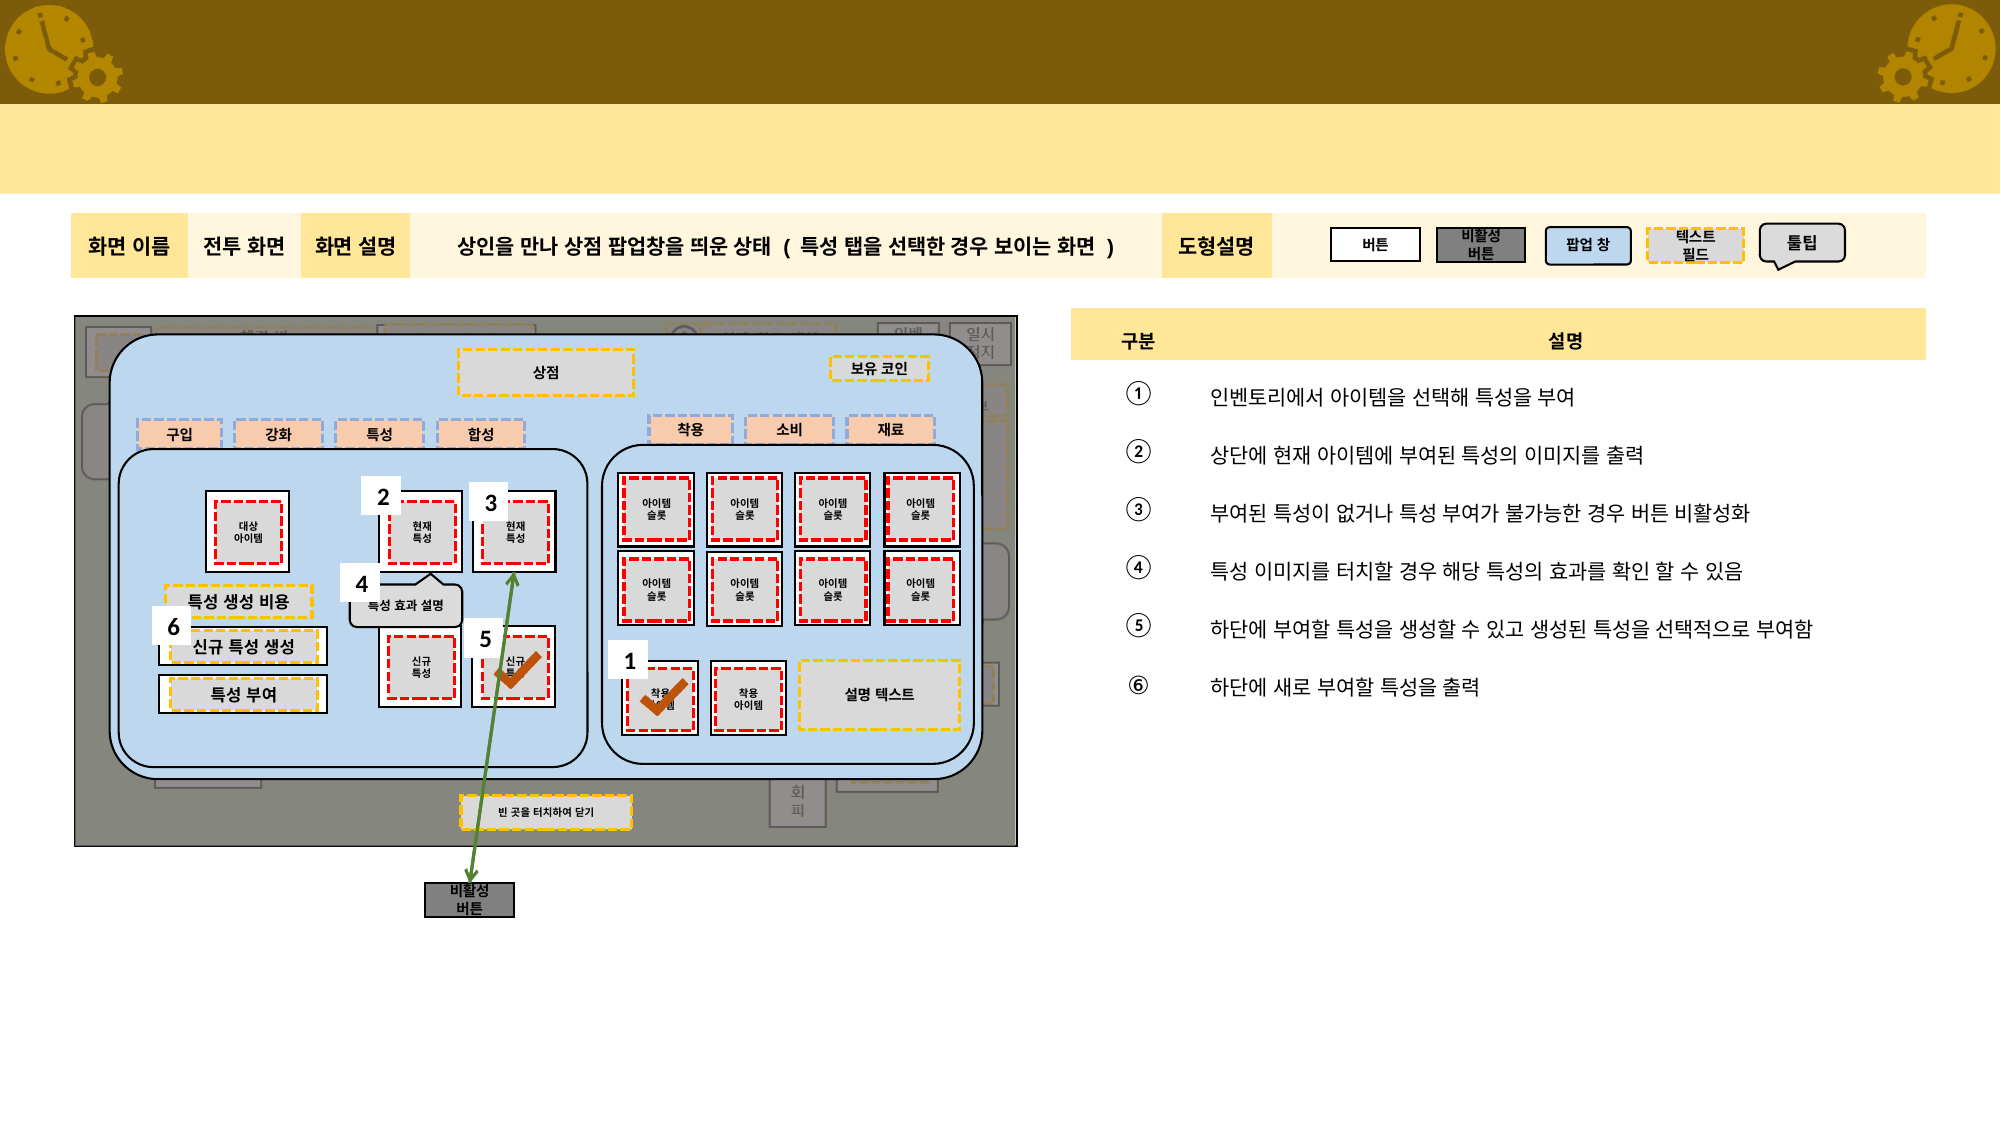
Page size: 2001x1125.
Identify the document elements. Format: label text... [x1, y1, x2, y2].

text_box 비활성 버튼 [424, 882, 515, 918]
text_box 텍스트 필드 [1647, 228, 1745, 263]
table_header [1272, 213, 1926, 278]
table_cell 상단에 현재 아이템에 부여된 특성의 이미지를 출력 [1206, 418, 1926, 476]
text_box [469, 571, 515, 883]
table_cell ① [1071, 360, 1206, 418]
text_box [622, 661, 786, 735]
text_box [159, 675, 327, 713]
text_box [624, 478, 954, 621]
table_header 상인을 만나 상점 팝업창을 띄운 상태 ( 특성 탭을 선택한 경우 보이는 화면 ) [410, 213, 1162, 278]
table_cell ④ [1071, 534, 1206, 592]
table_cell 하단에 부여할 특성을 생성할 수 있고 생성된 특성을 선택적으로 부여함 [1206, 592, 1926, 650]
table_cell ⑥ [1071, 650, 1206, 708]
table_cell ② [1071, 418, 1206, 476]
table_cell 하단에 새로 부여할 특성을 출력 [1206, 650, 1926, 708]
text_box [378, 491, 556, 707]
table_header 화면 이름 [71, 213, 188, 278]
text_box 팝업 창 [1544, 226, 1632, 266]
table_cell 특성 이미지를 터치할 경우 해당 특성의 효과를 확인 할 수 있음 [1206, 534, 1926, 592]
table_cell ⑤ [1071, 592, 1206, 650]
text_box 버튼 [1330, 227, 1421, 262]
table_cell 인벤토리에서 아이템을 선택해 특성을 부여 [1206, 360, 1926, 418]
picture [515, 648, 542, 693]
table_cell ③ [1071, 476, 1206, 534]
table_header 설명 [1206, 308, 1926, 360]
table_cell 부여된 특성이 없거나 특성 부여가 불가능한 경우 버튼 비활성화 [1206, 476, 1926, 534]
table_header 도형설명 [1162, 213, 1272, 278]
picture [74, 315, 1018, 847]
table_header 화면 설명 [301, 213, 410, 278]
text_box 비활성 버튼 [1436, 227, 1526, 263]
text_box 툴팁 [1758, 222, 1847, 272]
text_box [159, 627, 327, 665]
table_header 전투 화면 [188, 213, 301, 278]
table_header 구분 [1071, 308, 1206, 360]
